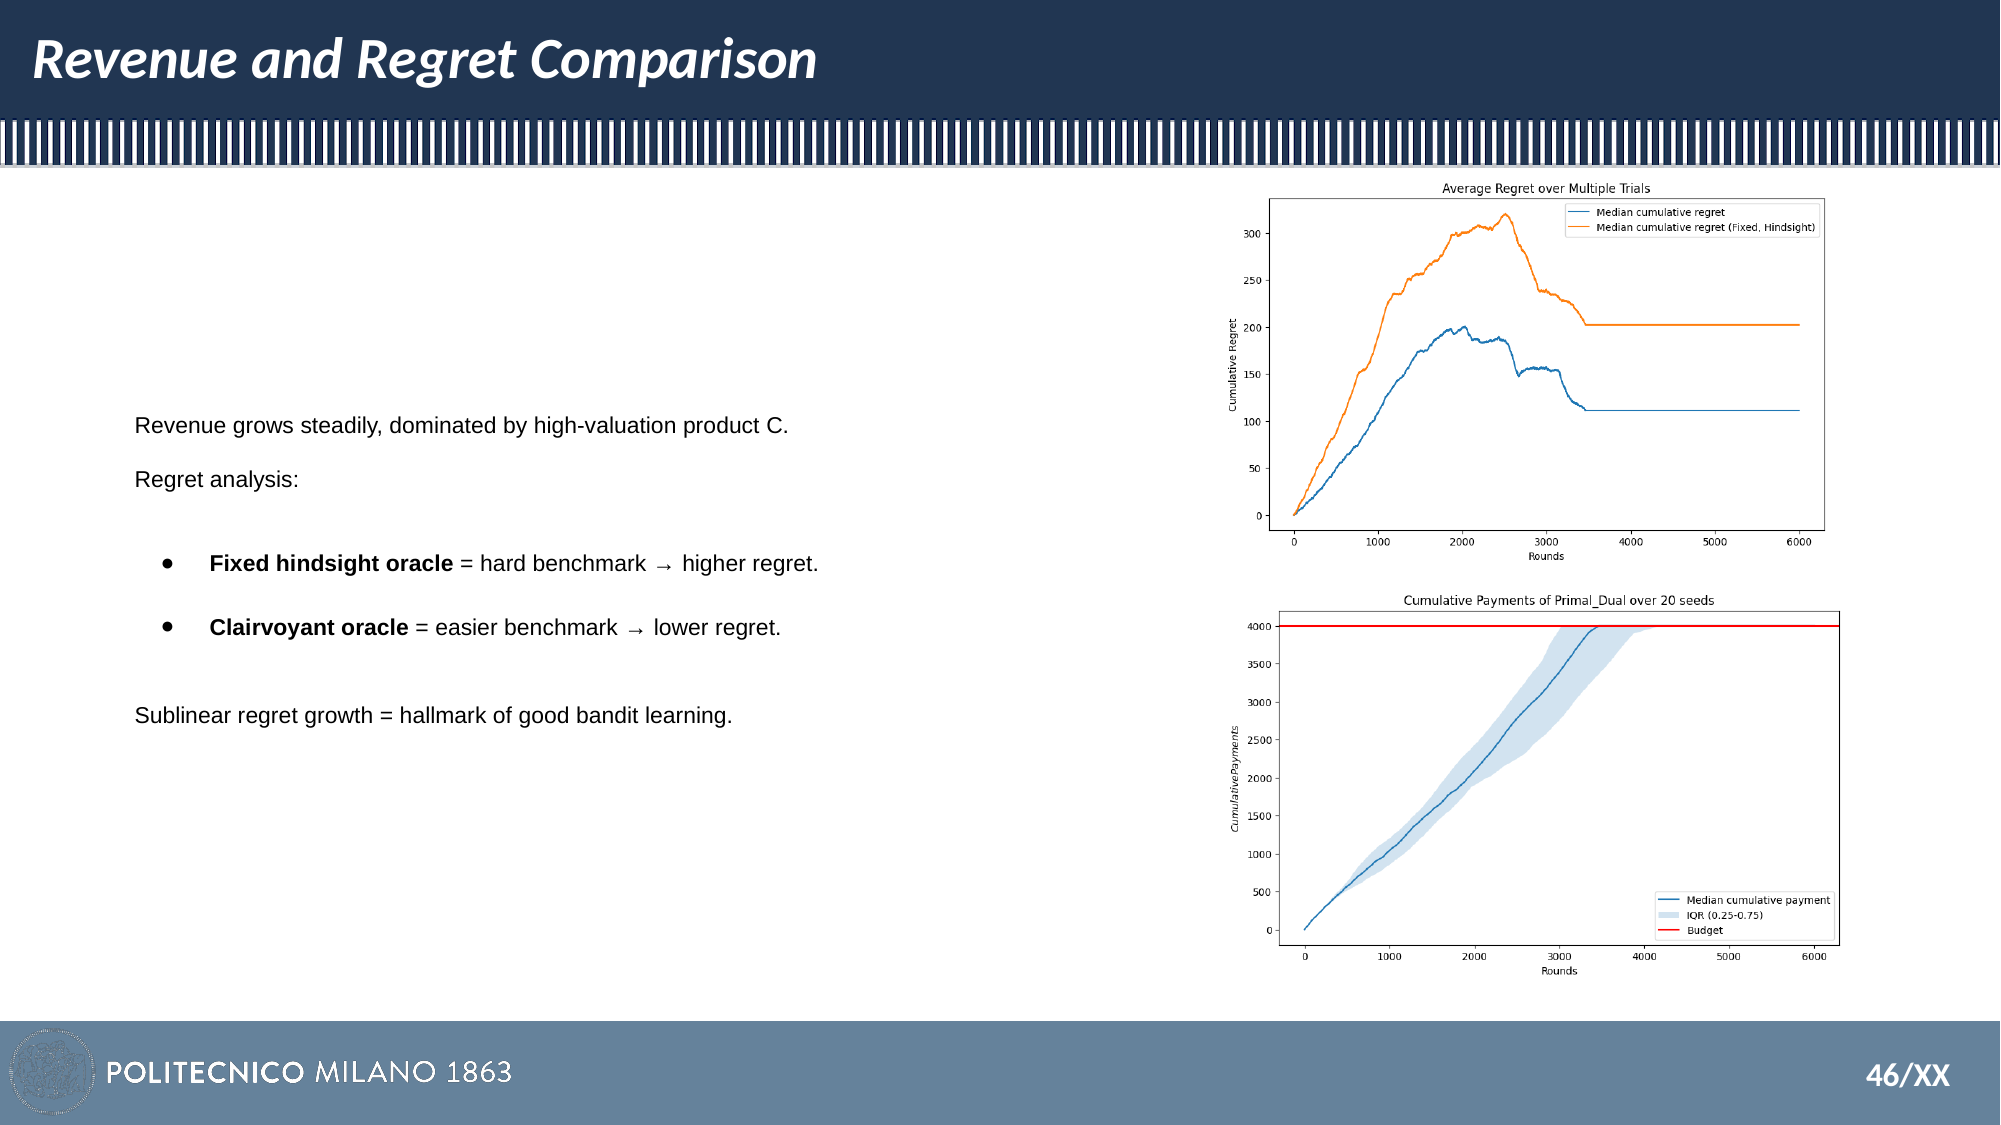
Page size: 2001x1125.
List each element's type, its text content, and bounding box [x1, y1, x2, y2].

picture [1222, 176, 1831, 569]
title Revenue and Regret Comparison [17, 14, 1161, 104]
picture [0, 1021, 2000, 1125]
slide_number ‹#›/XX [1806, 1043, 1966, 1104]
text_box Revenue grows steadily, dominated by high-valuation product C. Regret analysis: Fixed hindsight oracle = hard benchmark → higher regret. Clairvoyant oracle = easier benchmark → lower regret. Sublinear regret growth = hallmark of good bandit learning. [119, 395, 898, 743]
picture [0, 0, 2000, 168]
picture [1221, 588, 1844, 980]
